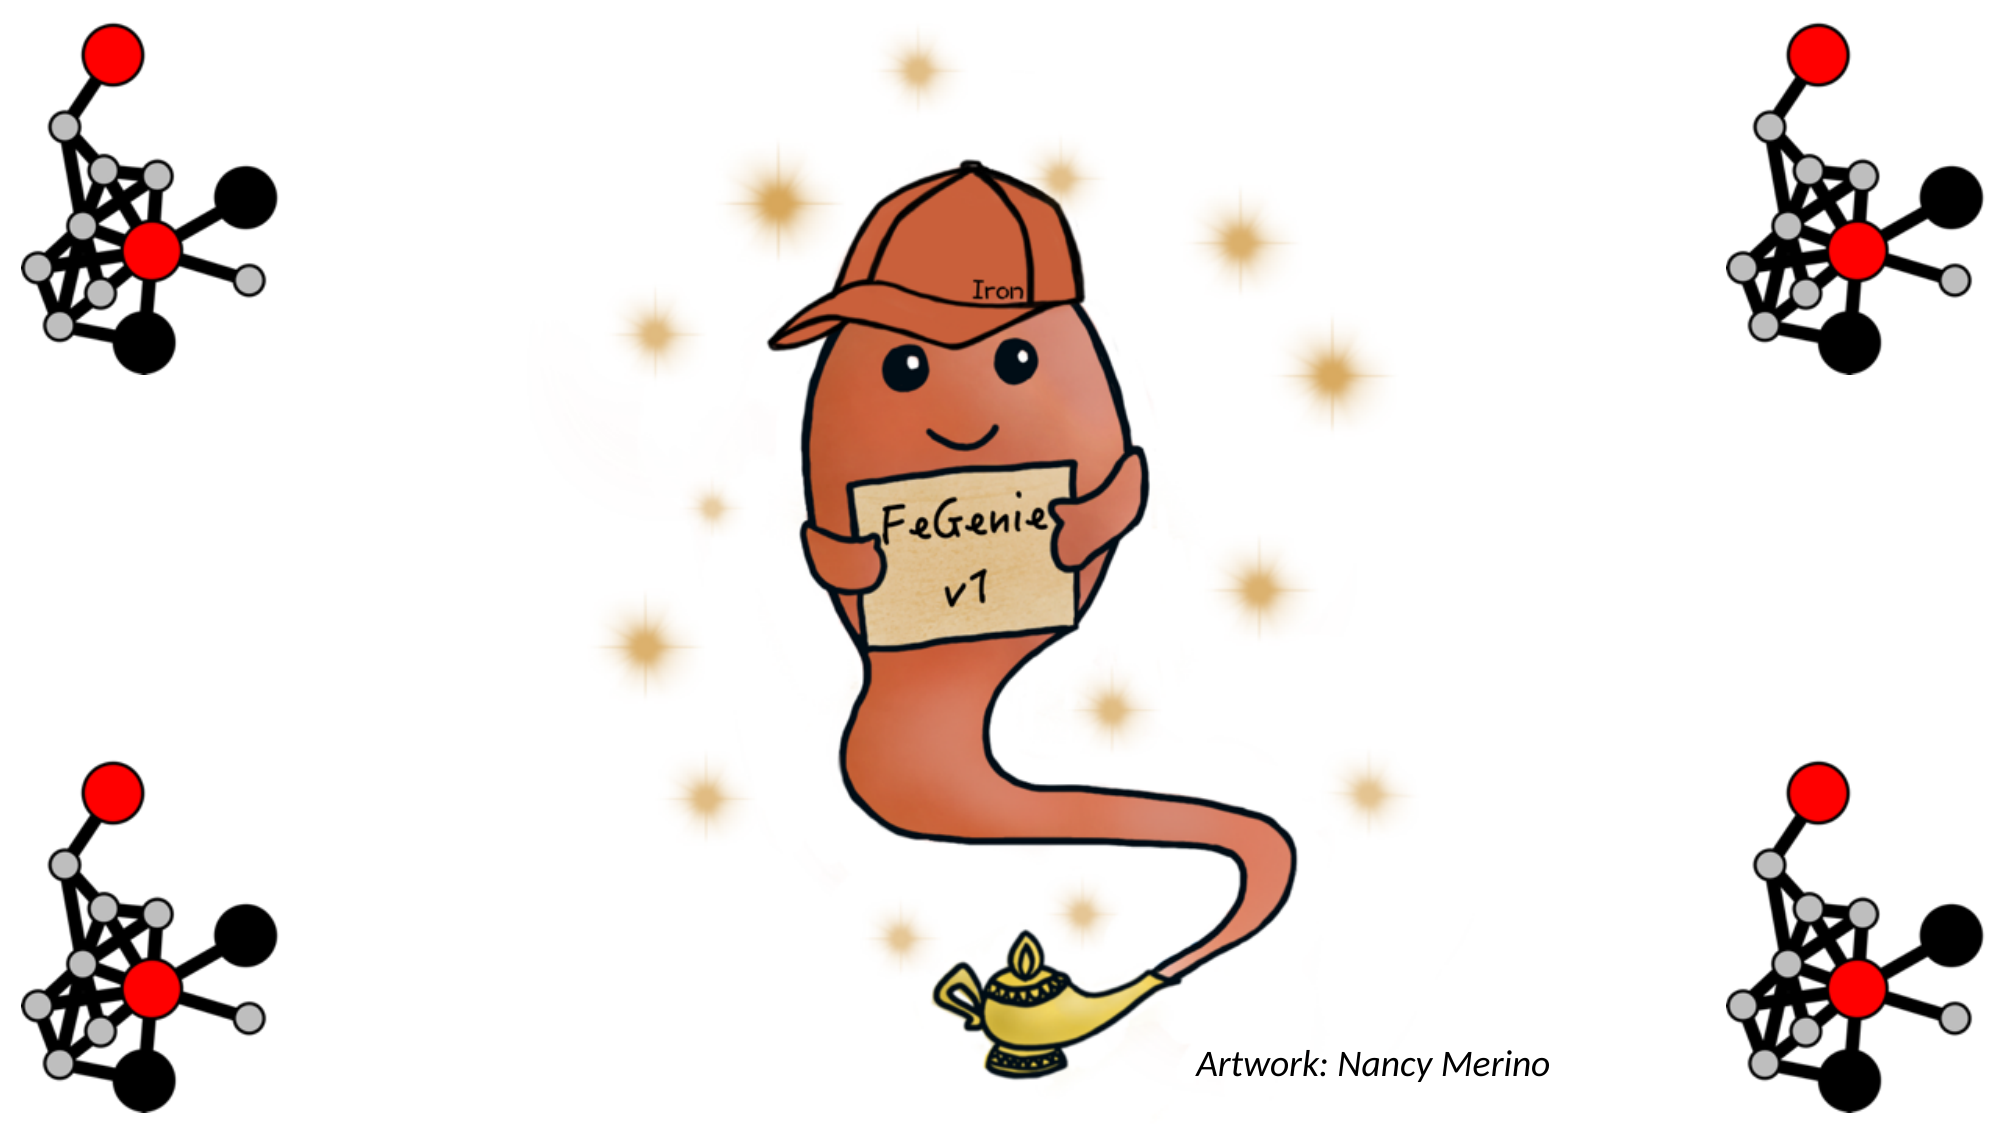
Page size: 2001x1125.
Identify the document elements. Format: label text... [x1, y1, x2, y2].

picture [21, 657, 343, 1113]
picture [1726, 657, 2000, 1113]
text_box Artwork: Nancy Merino [1481, 1031, 1566, 1092]
picture [21, 0, 343, 375]
picture [1726, 0, 2000, 375]
picture [519, 0, 1481, 1125]
